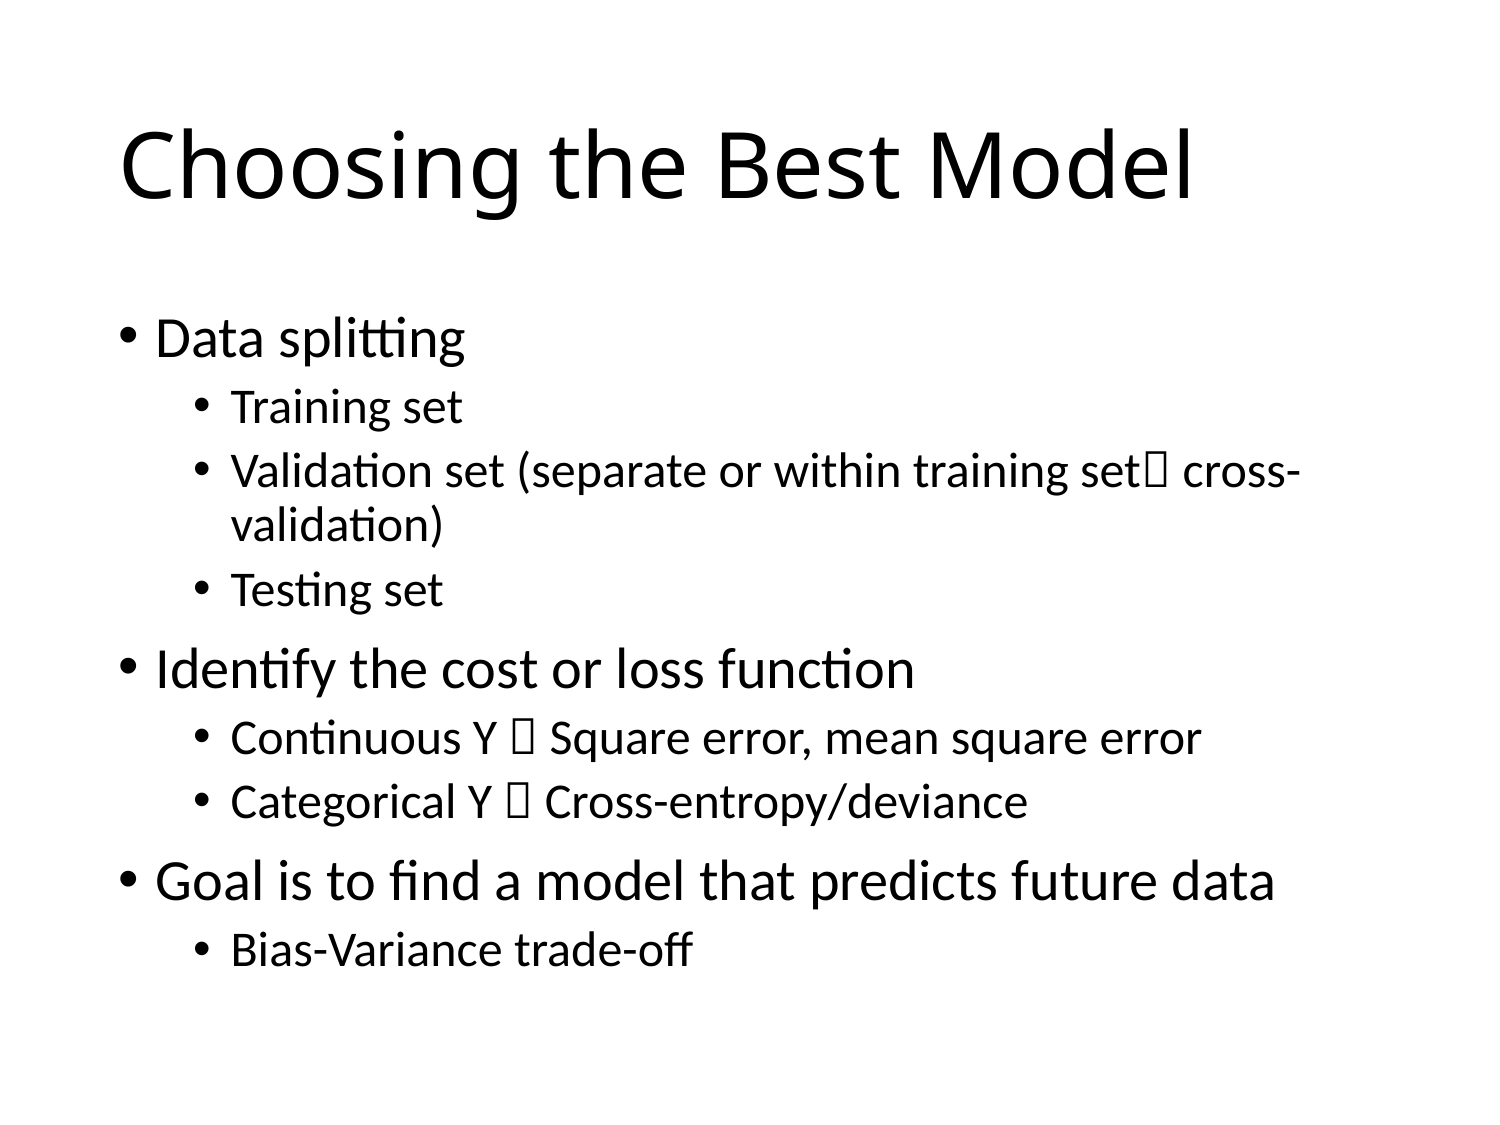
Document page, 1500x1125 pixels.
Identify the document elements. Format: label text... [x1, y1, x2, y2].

title Choosing the Best Model [103, 59, 1397, 278]
list Data splitting Training set Validation set (separate or within training set cross-validation) Testing set Identify the cost or loss function Continuous Y  Square error, mean square error Categorical Y  Cross-entropy/deviance Goal is to find a model that predicts future data Bias-Variance trade-off [103, 299, 1397, 1014]
